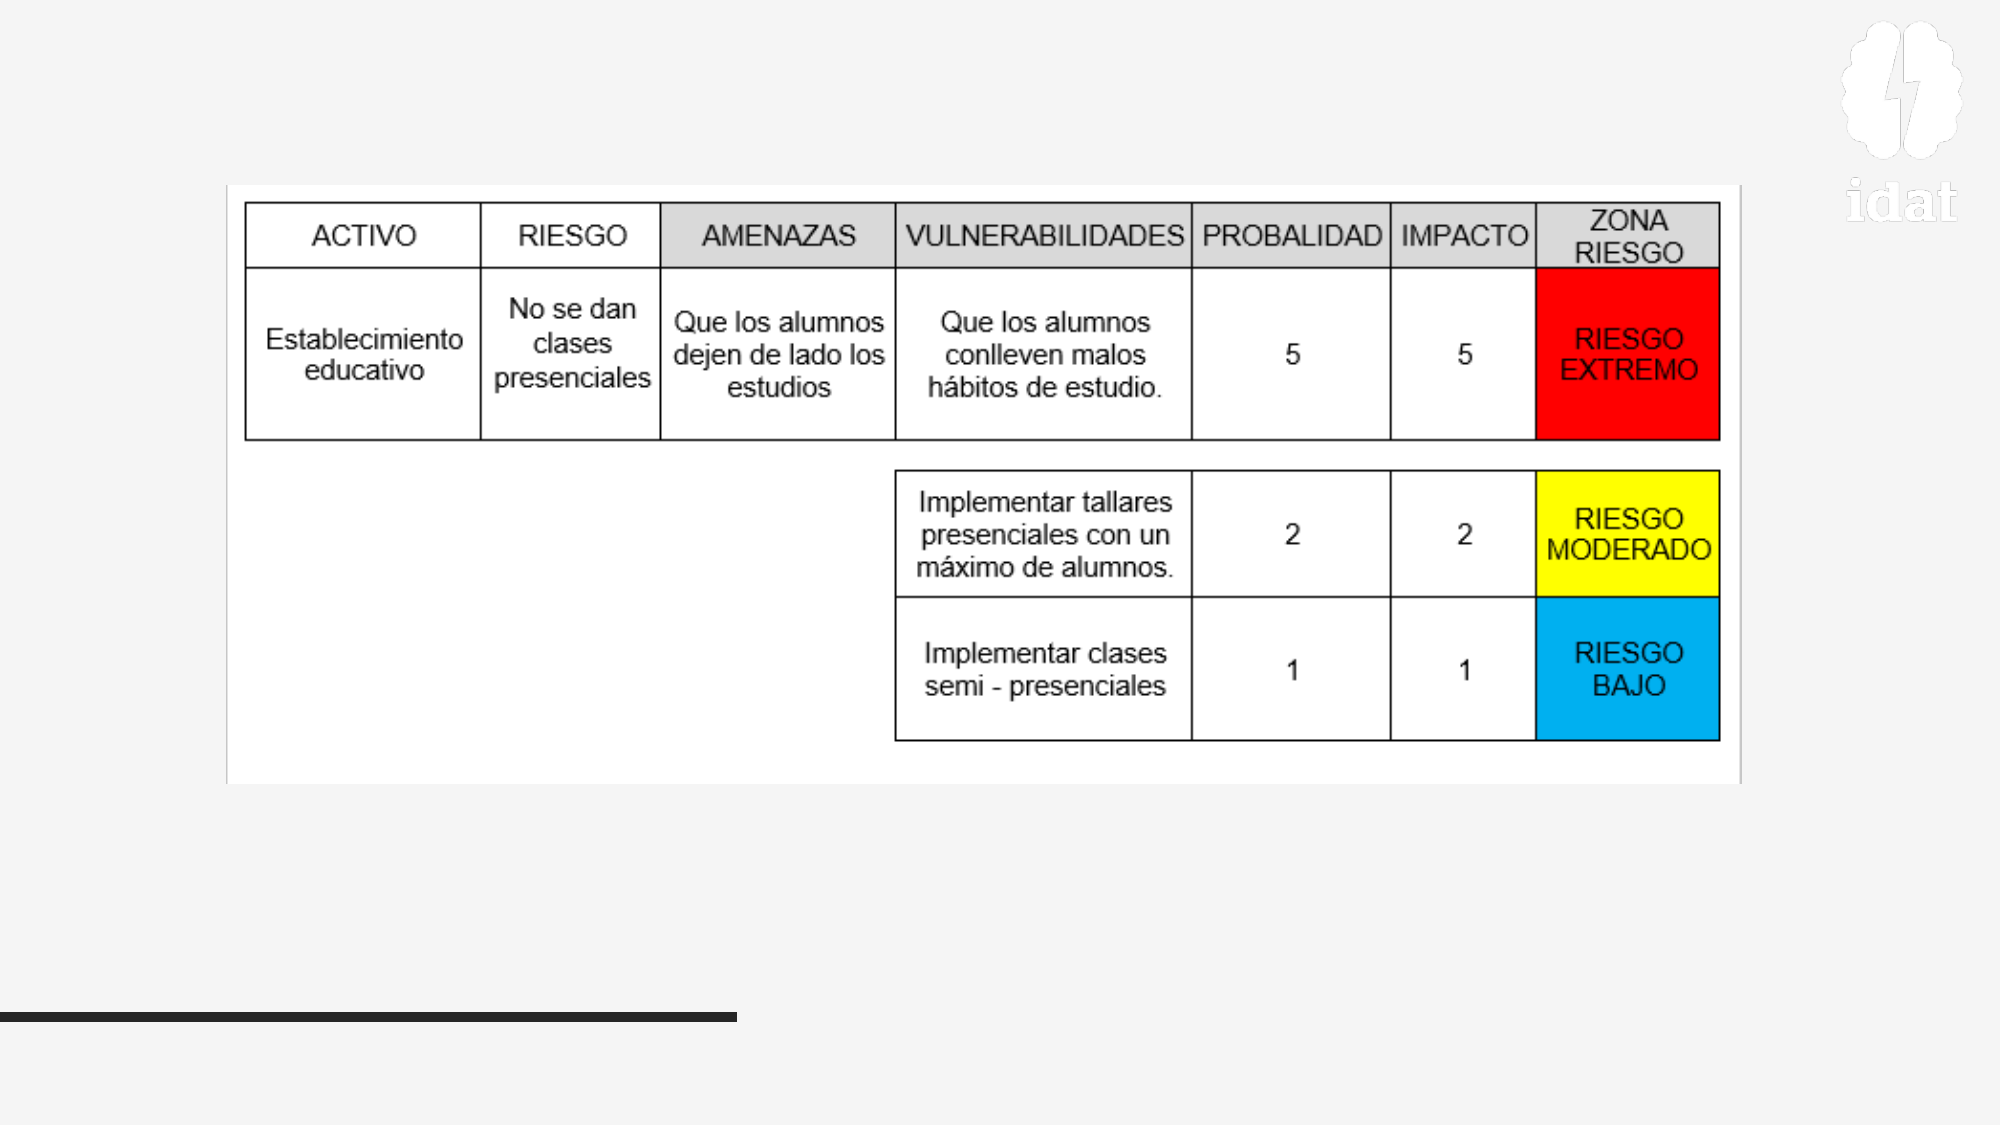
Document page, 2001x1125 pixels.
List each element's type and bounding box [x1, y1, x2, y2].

picture [226, 185, 1742, 784]
picture [1800, 0, 2000, 244]
